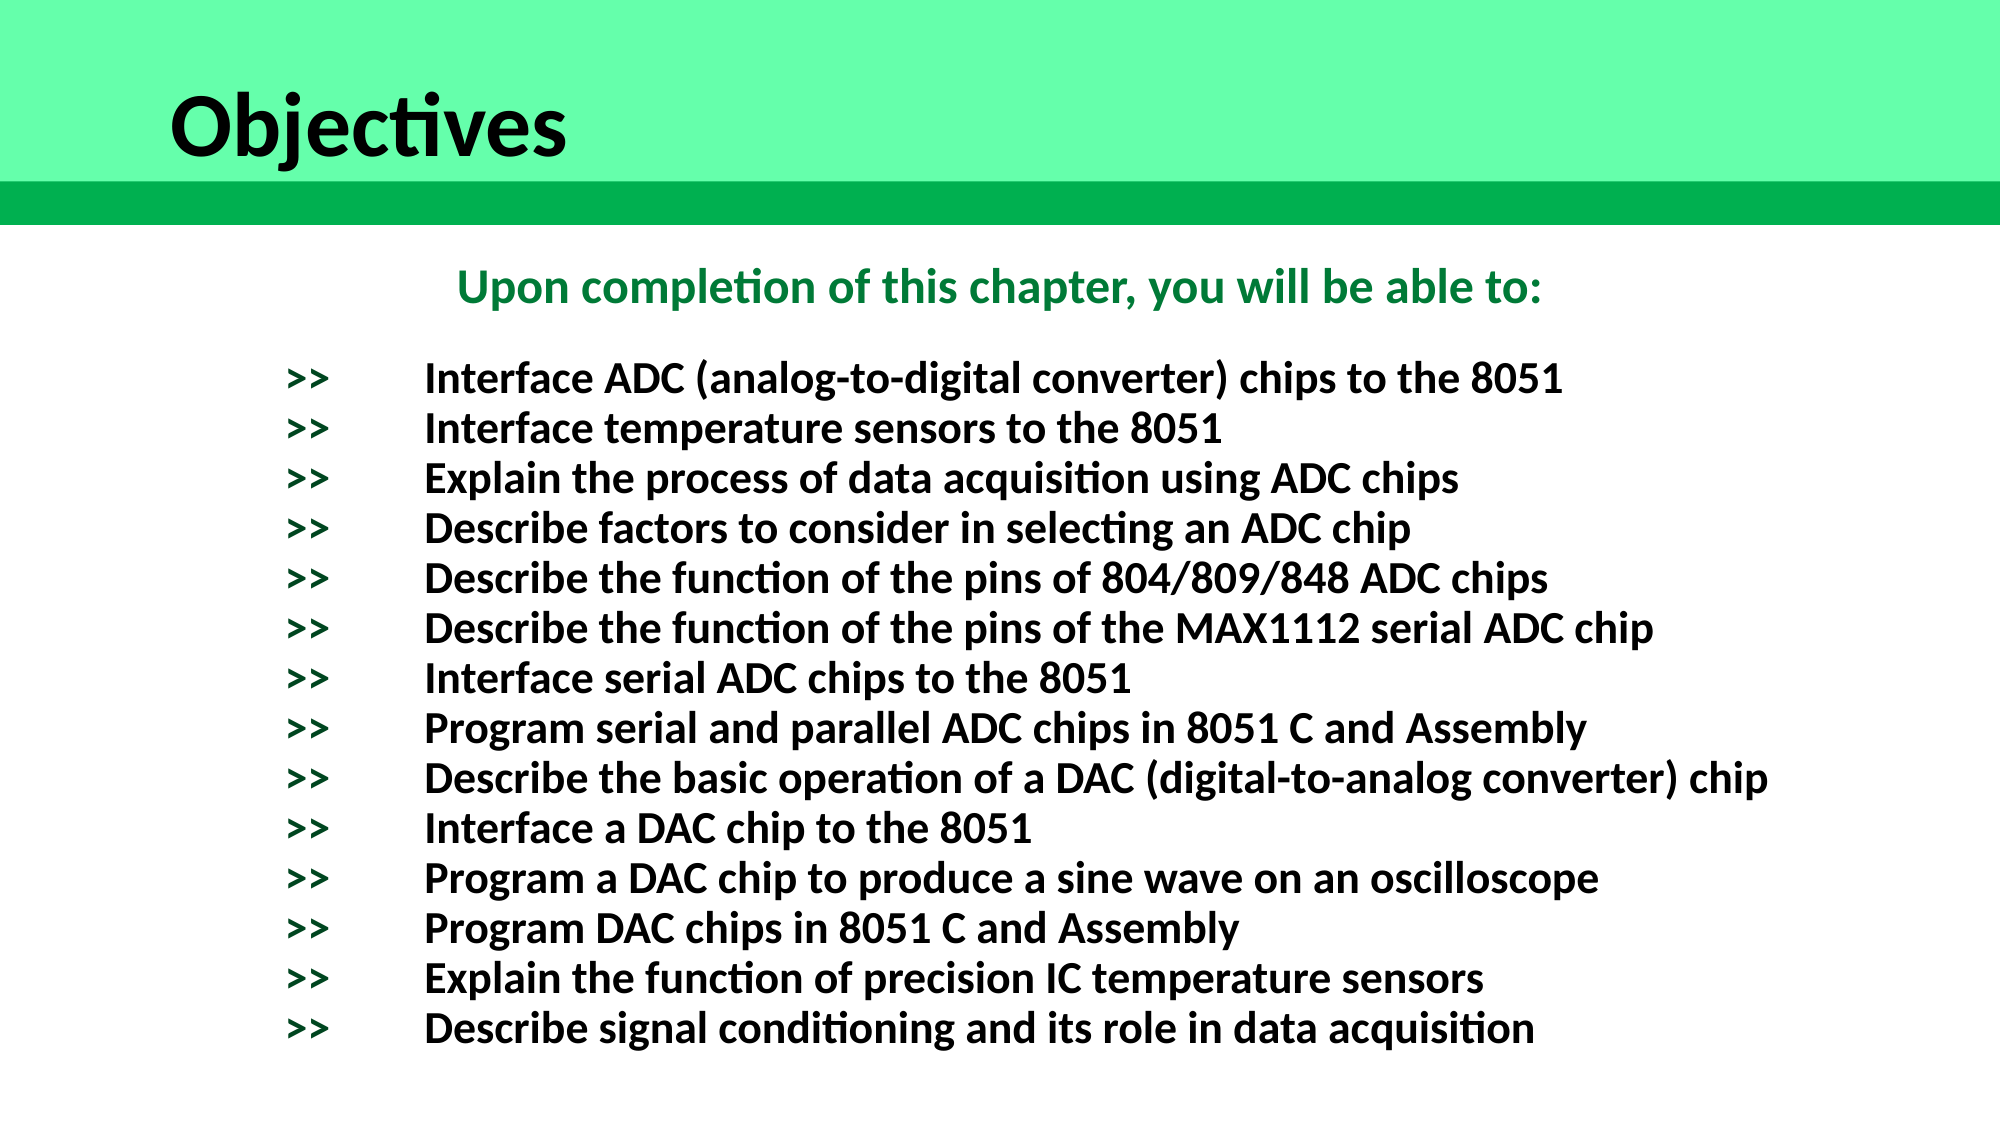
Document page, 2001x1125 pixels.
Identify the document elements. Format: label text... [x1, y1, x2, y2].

text_box [0, 182, 2000, 226]
text_box [0, 0, 2000, 182]
text_box Upon completion of this chapter, you will be able to: [0, 246, 2000, 381]
text_box >> Interface ADC (analog-to-digital converter) chips to the 8051 >> Interface temperature sensors to the 8051 >> Explain the process of data acquisition using ADC chips >> Describe factors to consider in selecting an ADC chip >> Describe the function of the pins of 804/809/848 ADC chips >> Describe the function of the pins of the MAX1112 serial ADC chip >> Interface serial ADC chips to the 8051 >> Program serial and parallel ADC chips in 8051 C and Assembly >> Describe the basic operation of a DAC (digital-to-analog converter) chip >> Interface a DAC chip to the 8051 >> Program a DAC chip to produce a sine wave on an oscilloscope >> Program DAC chips in 8051 C and Assembly >> Explain the function of precision IC temperature sensors >> Describe signal conditioning and its role in data acquisition [109, 381, 1891, 1061]
text_box Objectives [155, 57, 1845, 183]
